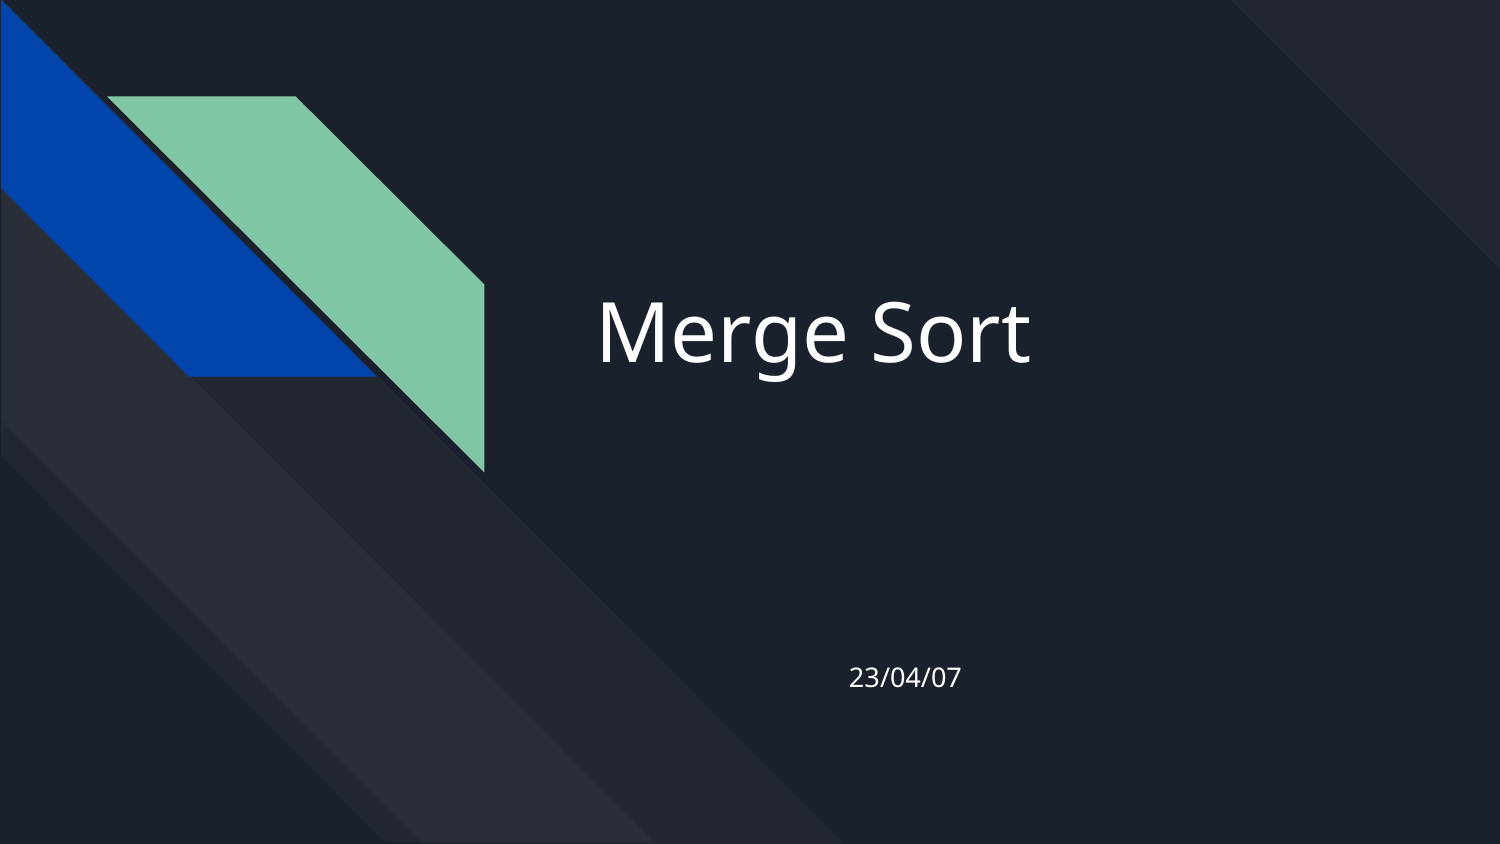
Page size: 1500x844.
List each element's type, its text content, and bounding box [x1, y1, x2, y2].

subtitle 23/04/07 [833, 643, 1404, 727]
title Merge Sort [580, 258, 1404, 518]
